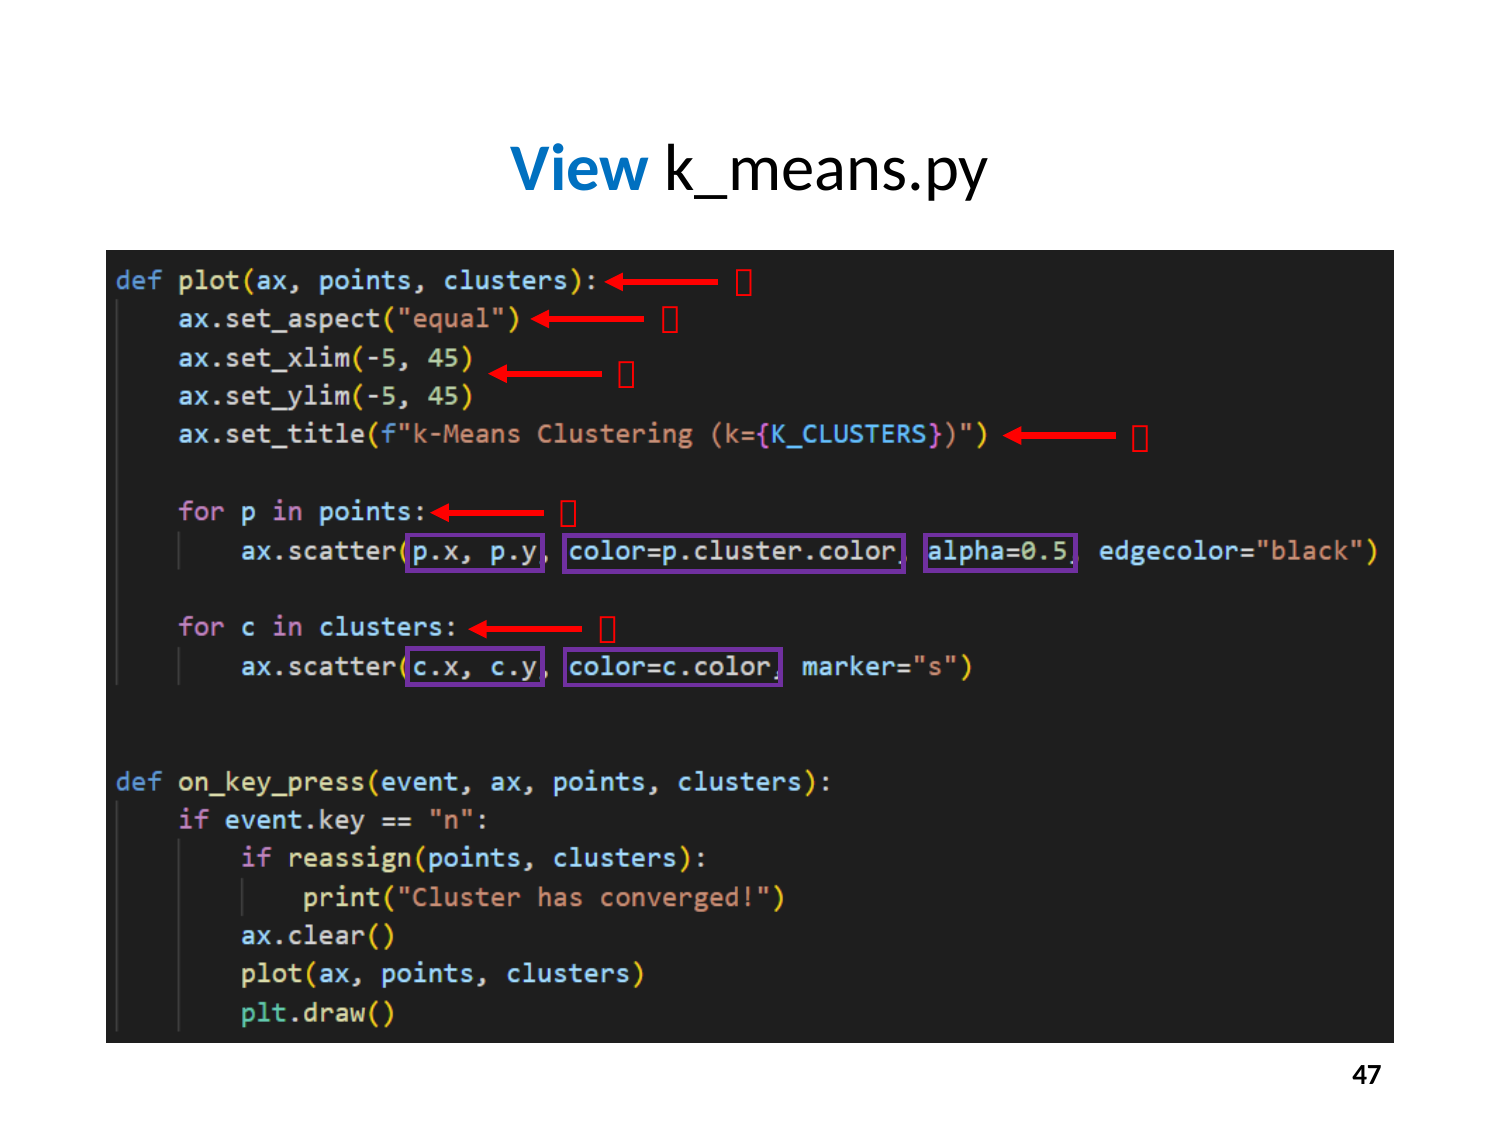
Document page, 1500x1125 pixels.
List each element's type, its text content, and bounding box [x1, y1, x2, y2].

slide_number 47 [1059, 1042, 1397, 1103]
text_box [604, 251, 781, 313]
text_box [1002, 407, 1178, 468]
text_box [429, 482, 606, 544]
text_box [467, 598, 645, 659]
title View k_means.py [103, 59, 1397, 278]
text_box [530, 288, 707, 350]
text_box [488, 343, 664, 404]
picture [106, 250, 1394, 1043]
